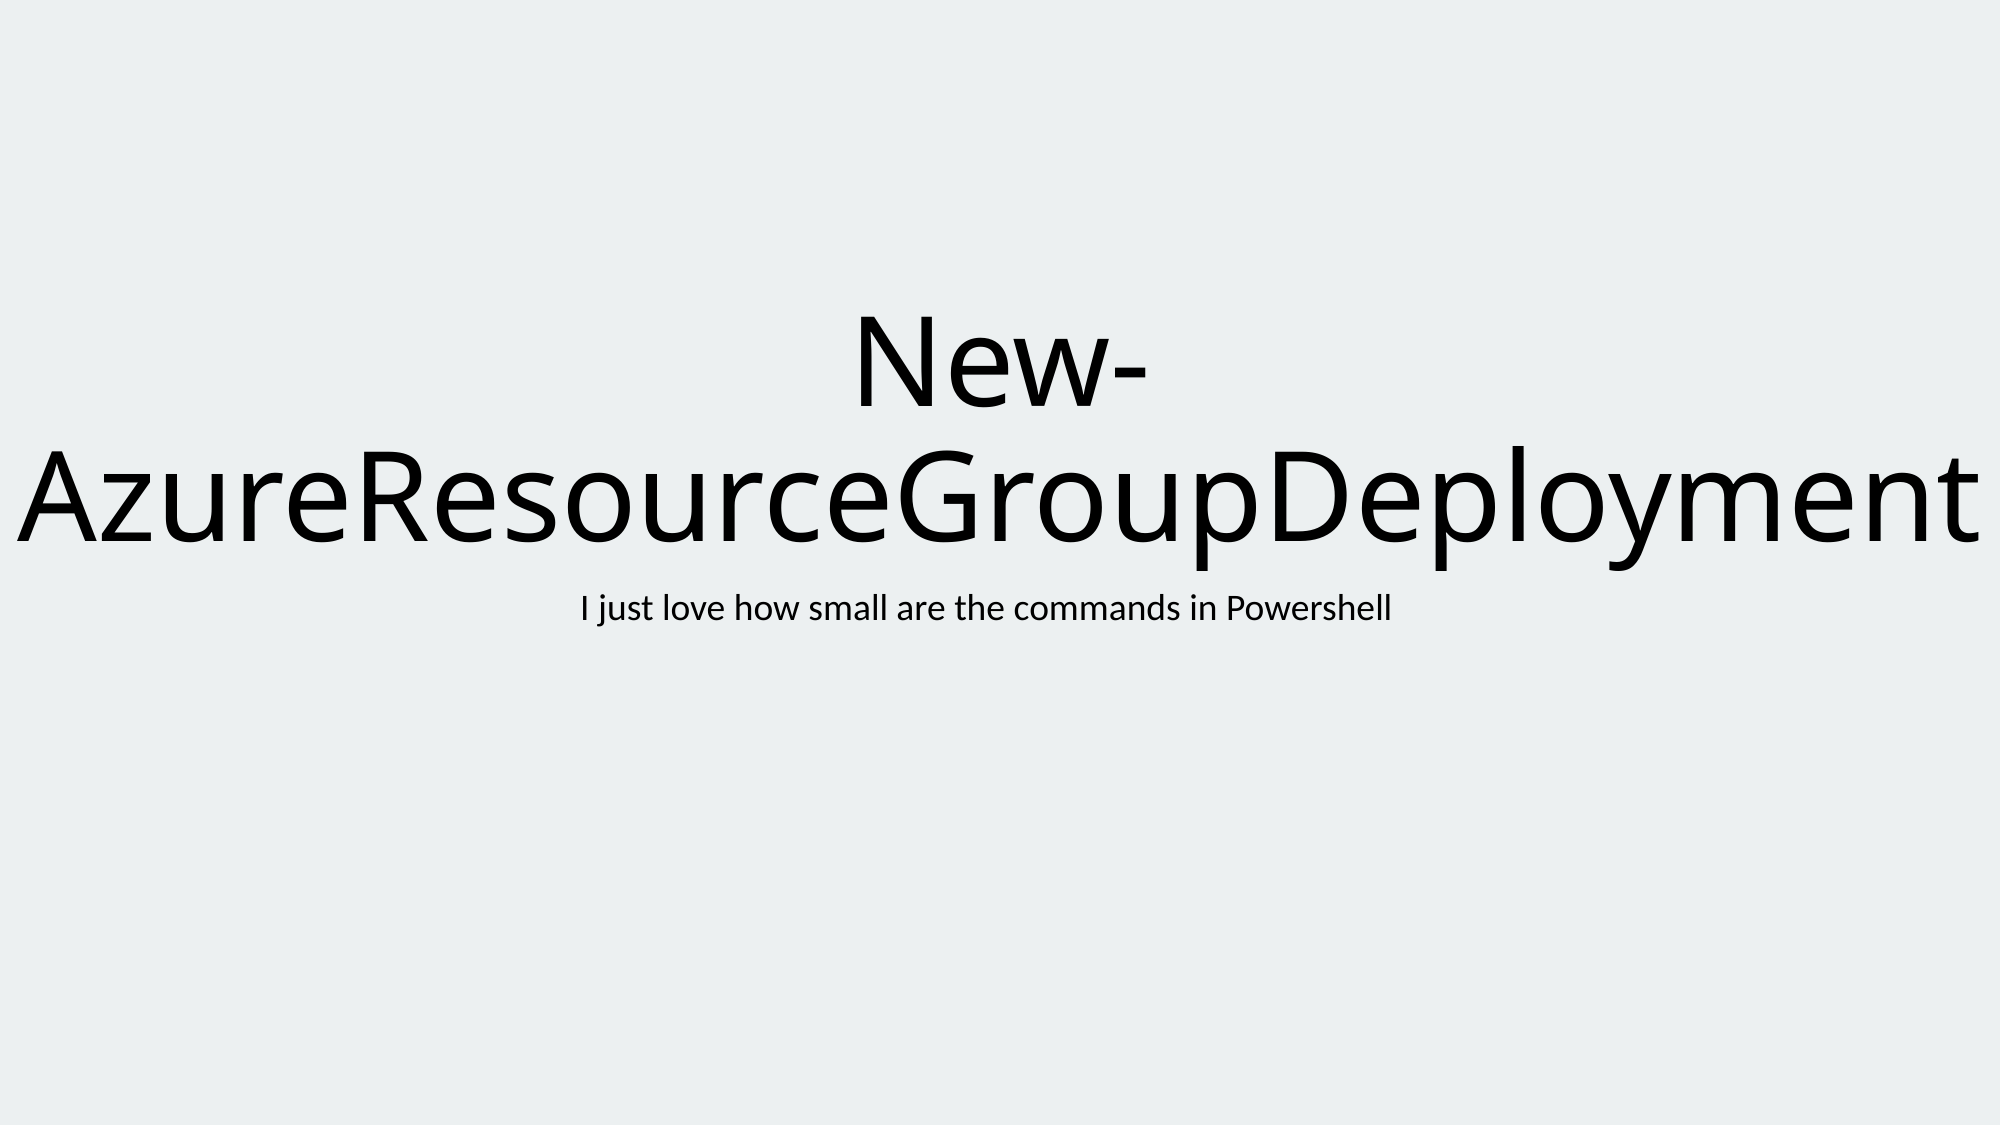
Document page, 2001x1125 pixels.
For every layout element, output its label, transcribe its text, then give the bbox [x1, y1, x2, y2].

text_box I just love how small are the commands in Powershell [565, 575, 1435, 636]
title New-AzureResourceGroupDeployment [0, 184, 2000, 576]
